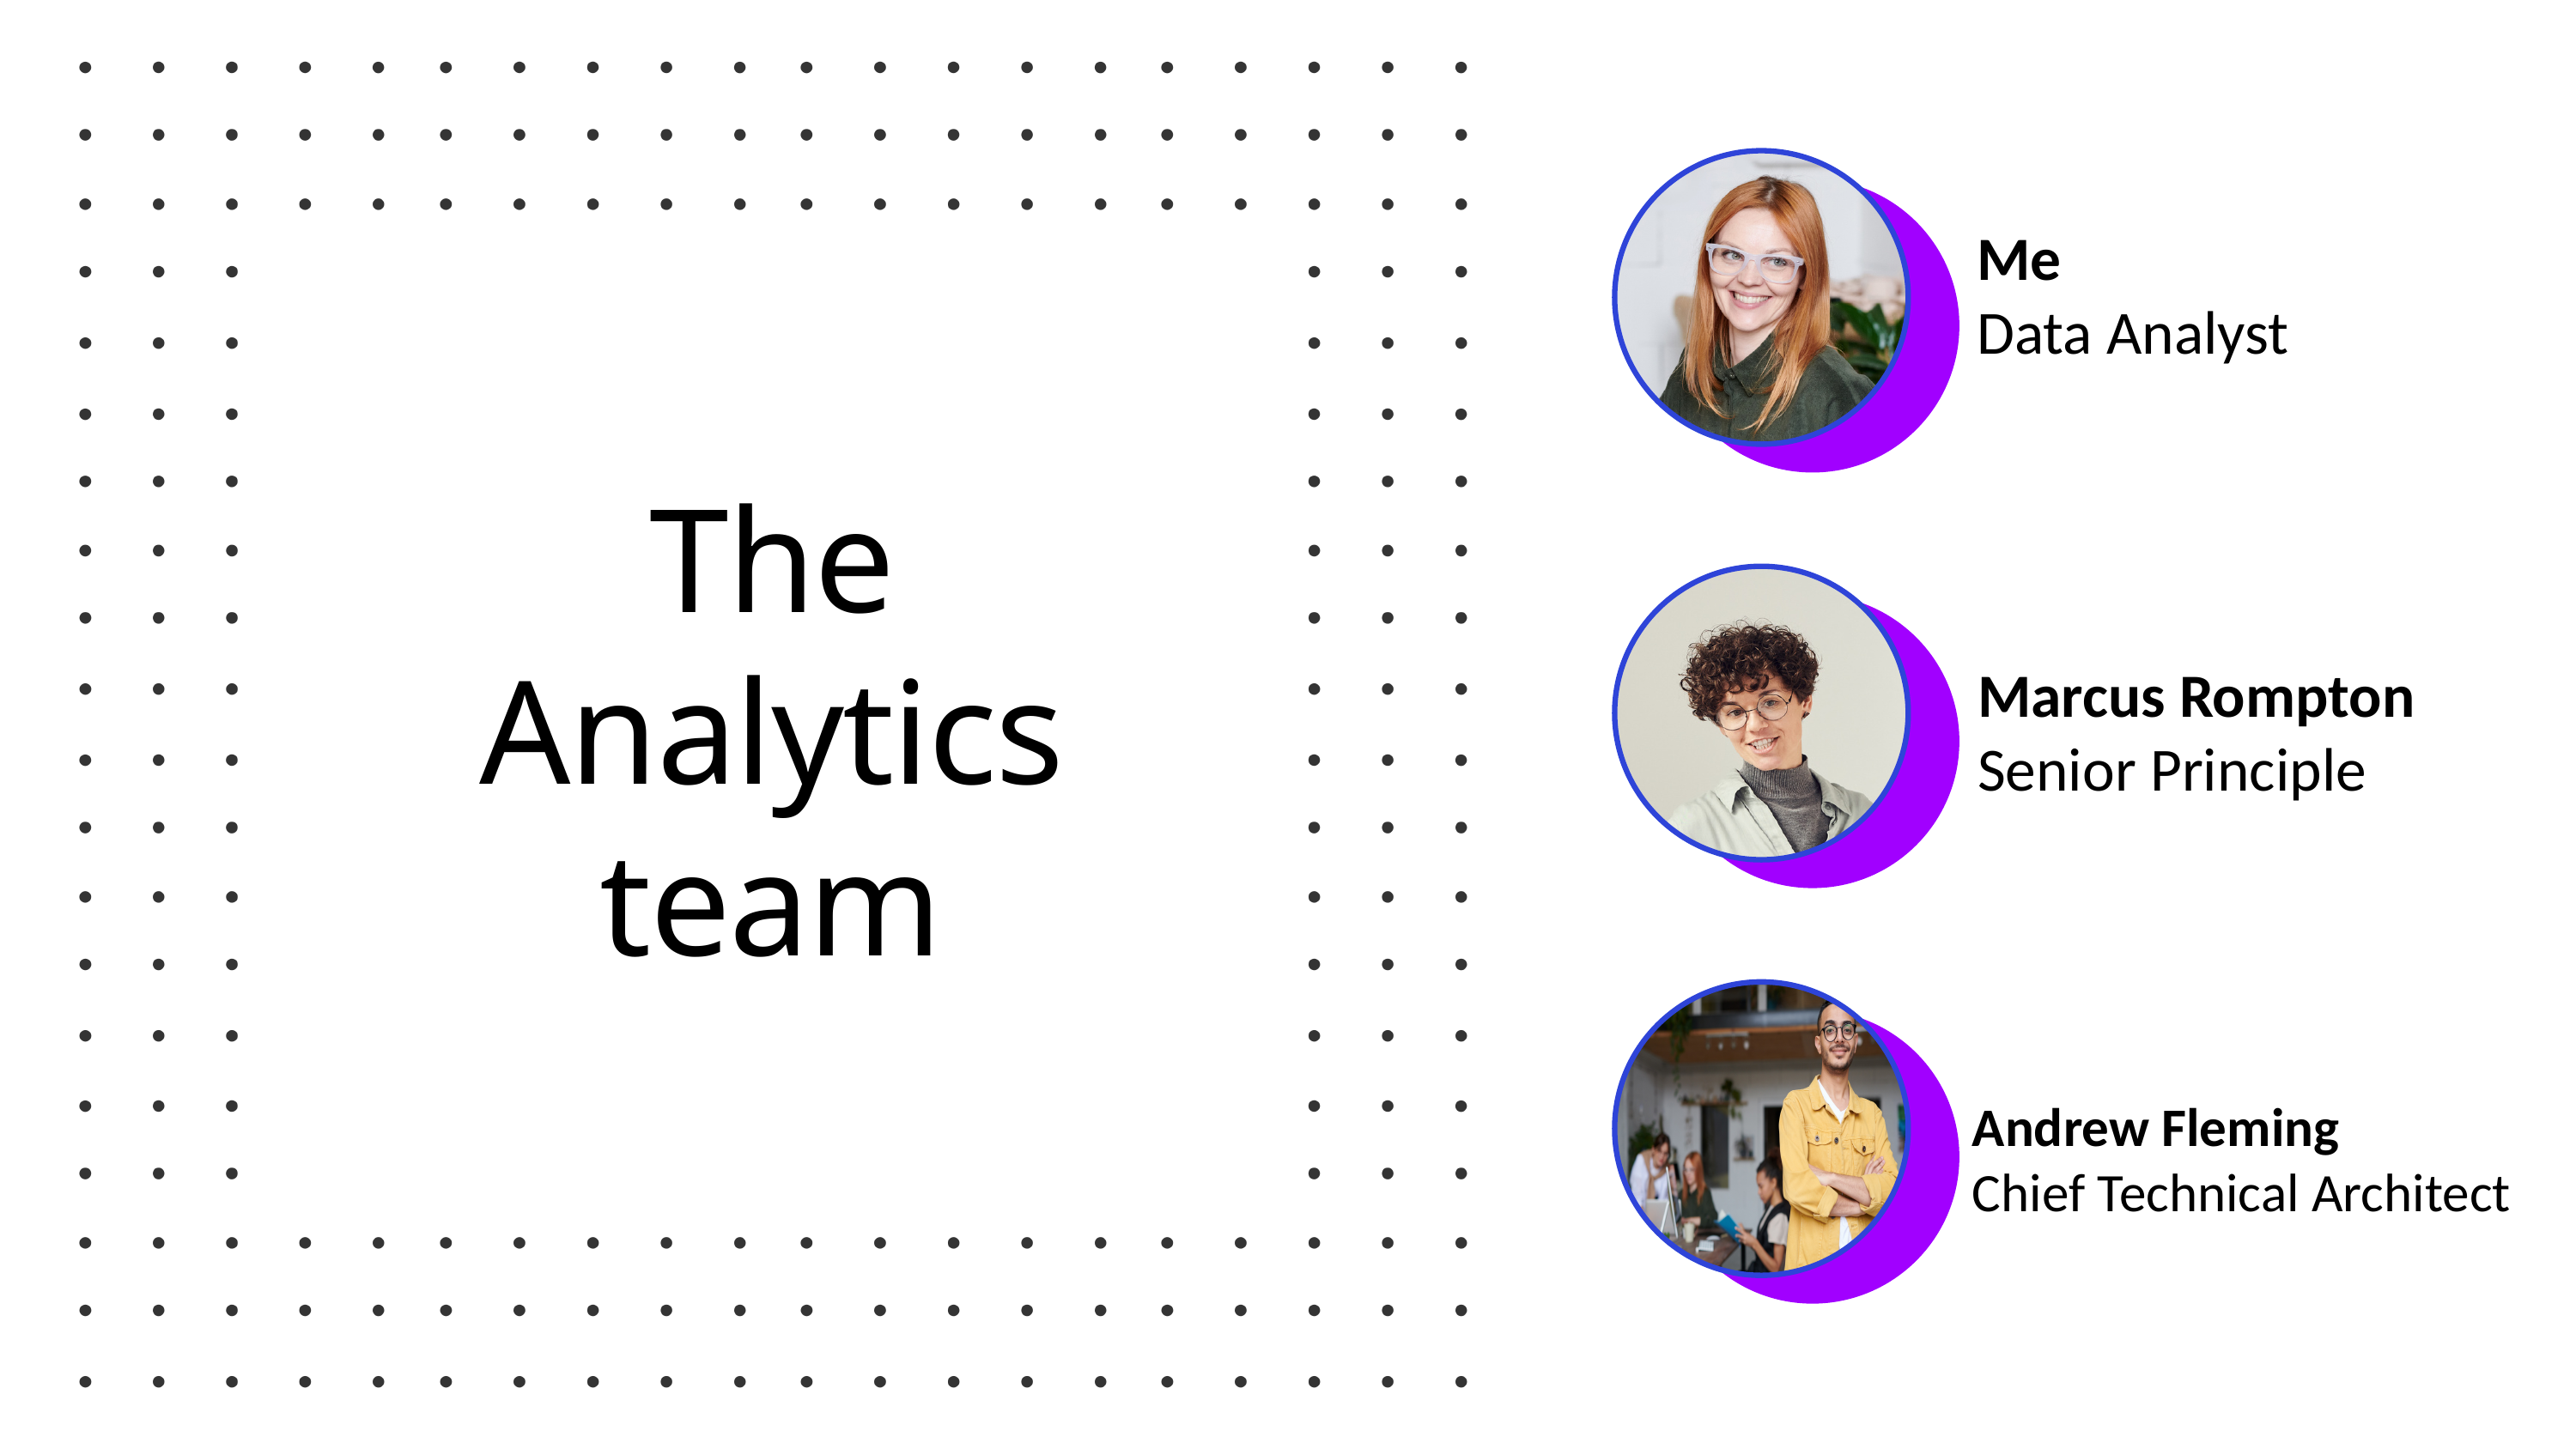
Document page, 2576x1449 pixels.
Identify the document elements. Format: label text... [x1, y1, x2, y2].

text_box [1607, 975, 1916, 1282]
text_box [1607, 563, 1916, 863]
text_box Me Data Analyst [1964, 212, 2576, 373]
text_box Andrew Fleming Chief Technical Architect [1964, 1076, 2544, 1238]
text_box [1665, 179, 1960, 473]
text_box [70, 57, 1472, 1392]
title Marcus Rompton Senior Principle [1965, 648, 2576, 810]
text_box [1607, 144, 1916, 451]
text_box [1665, 594, 1960, 888]
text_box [1665, 1009, 1960, 1304]
